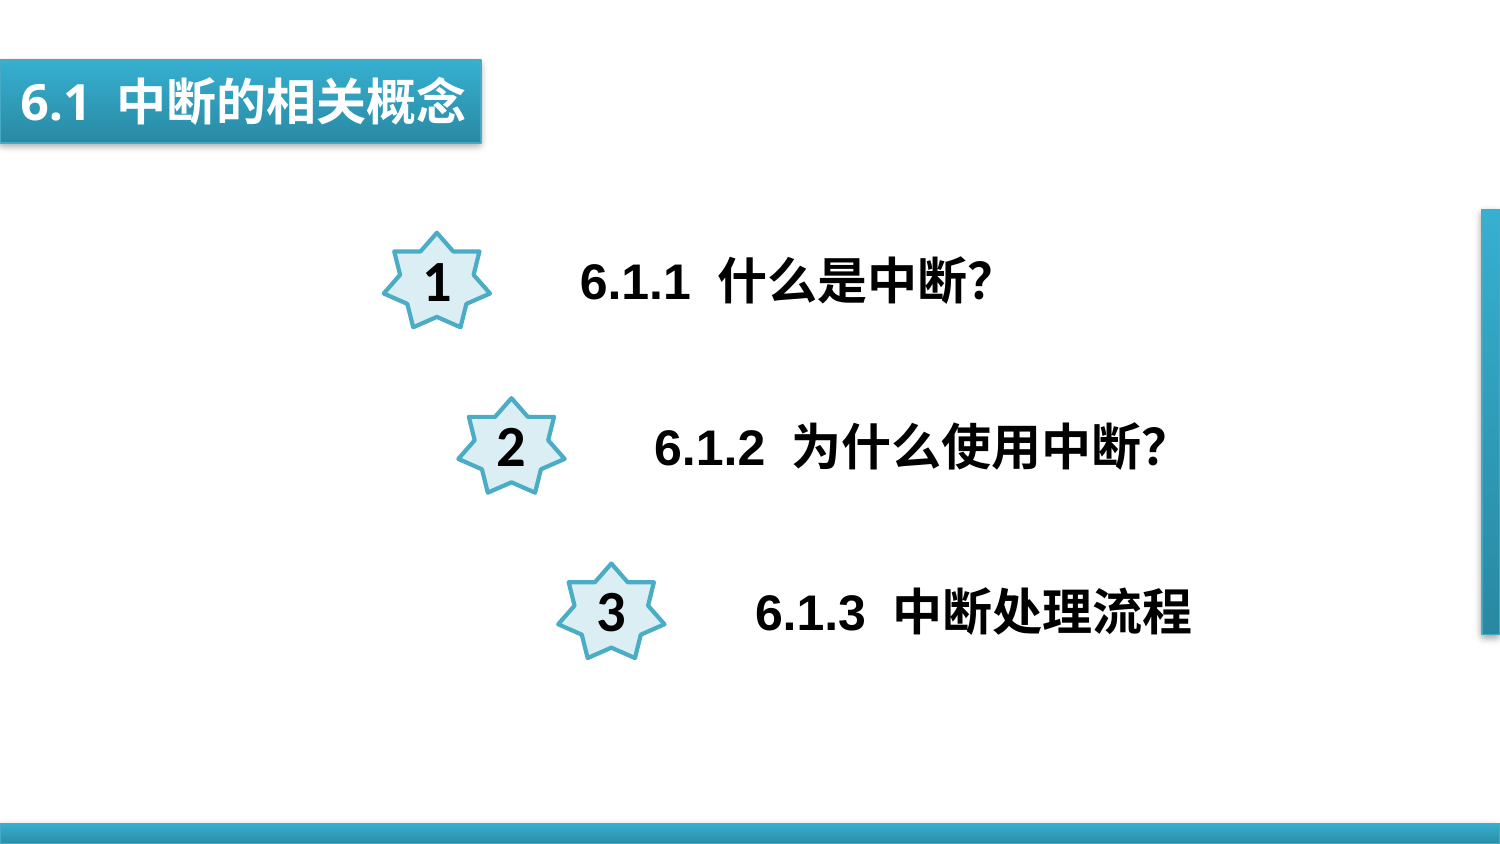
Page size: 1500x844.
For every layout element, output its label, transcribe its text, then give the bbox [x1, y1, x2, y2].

text_box 2 [456, 396, 567, 495]
text_box 6.1.3 中断处理流程 [740, 572, 1207, 648]
text_box 6.1.1 什么是中断？ [564, 242, 1032, 317]
text_box [0, 59, 482, 144]
text_box 6.1.2 为什么使用中断？ [639, 407, 1207, 483]
text_box 6.1 中断的相关概念 [5, 62, 482, 138]
text_box 3 [556, 561, 667, 660]
text_box 1 [381, 230, 493, 330]
